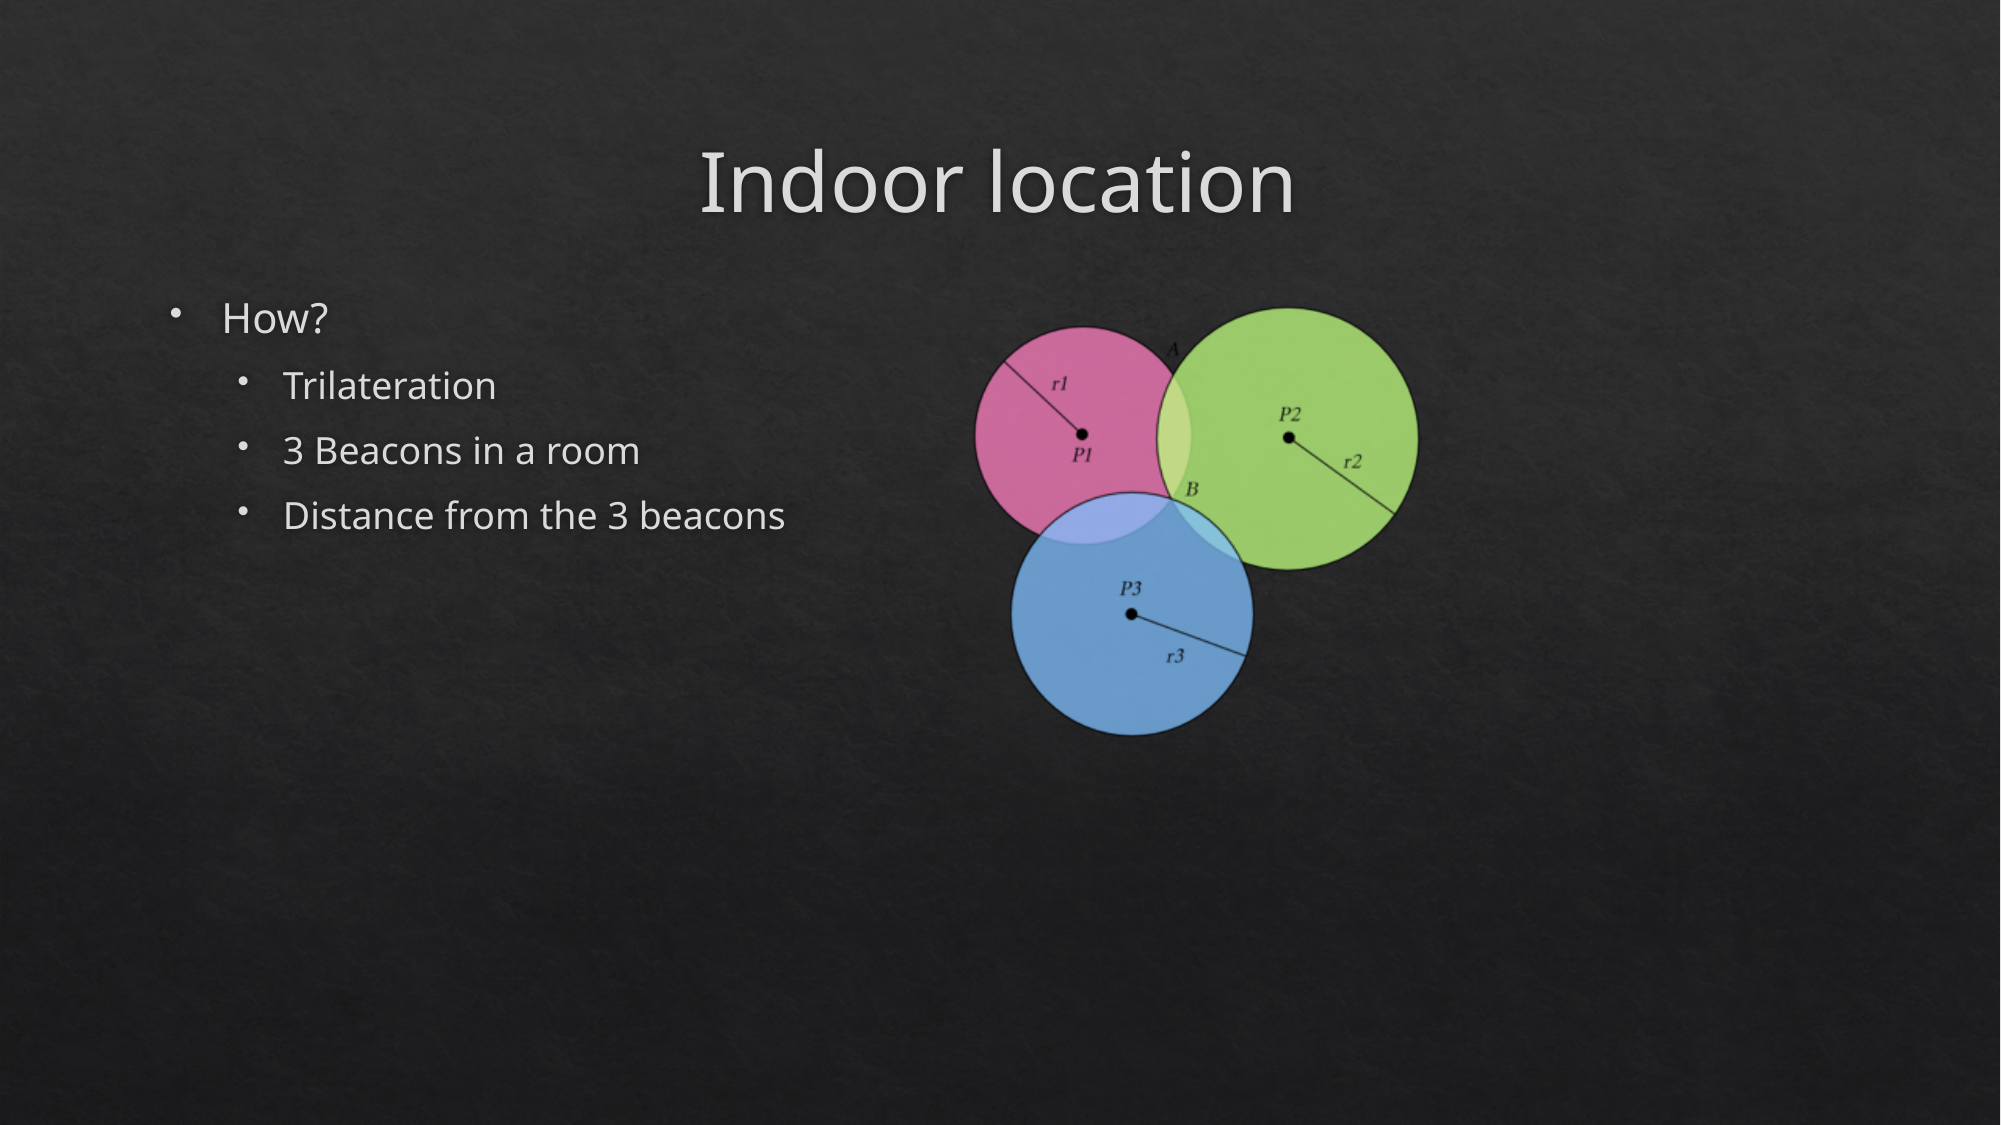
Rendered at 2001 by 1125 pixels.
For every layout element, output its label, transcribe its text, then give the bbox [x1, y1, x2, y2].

list How? Trilateration 3 Beacons in a room Distance from the 3 beacons [149, 284, 1849, 950]
picture [962, 298, 1432, 747]
title Indoor location [149, 99, 1849, 260]
